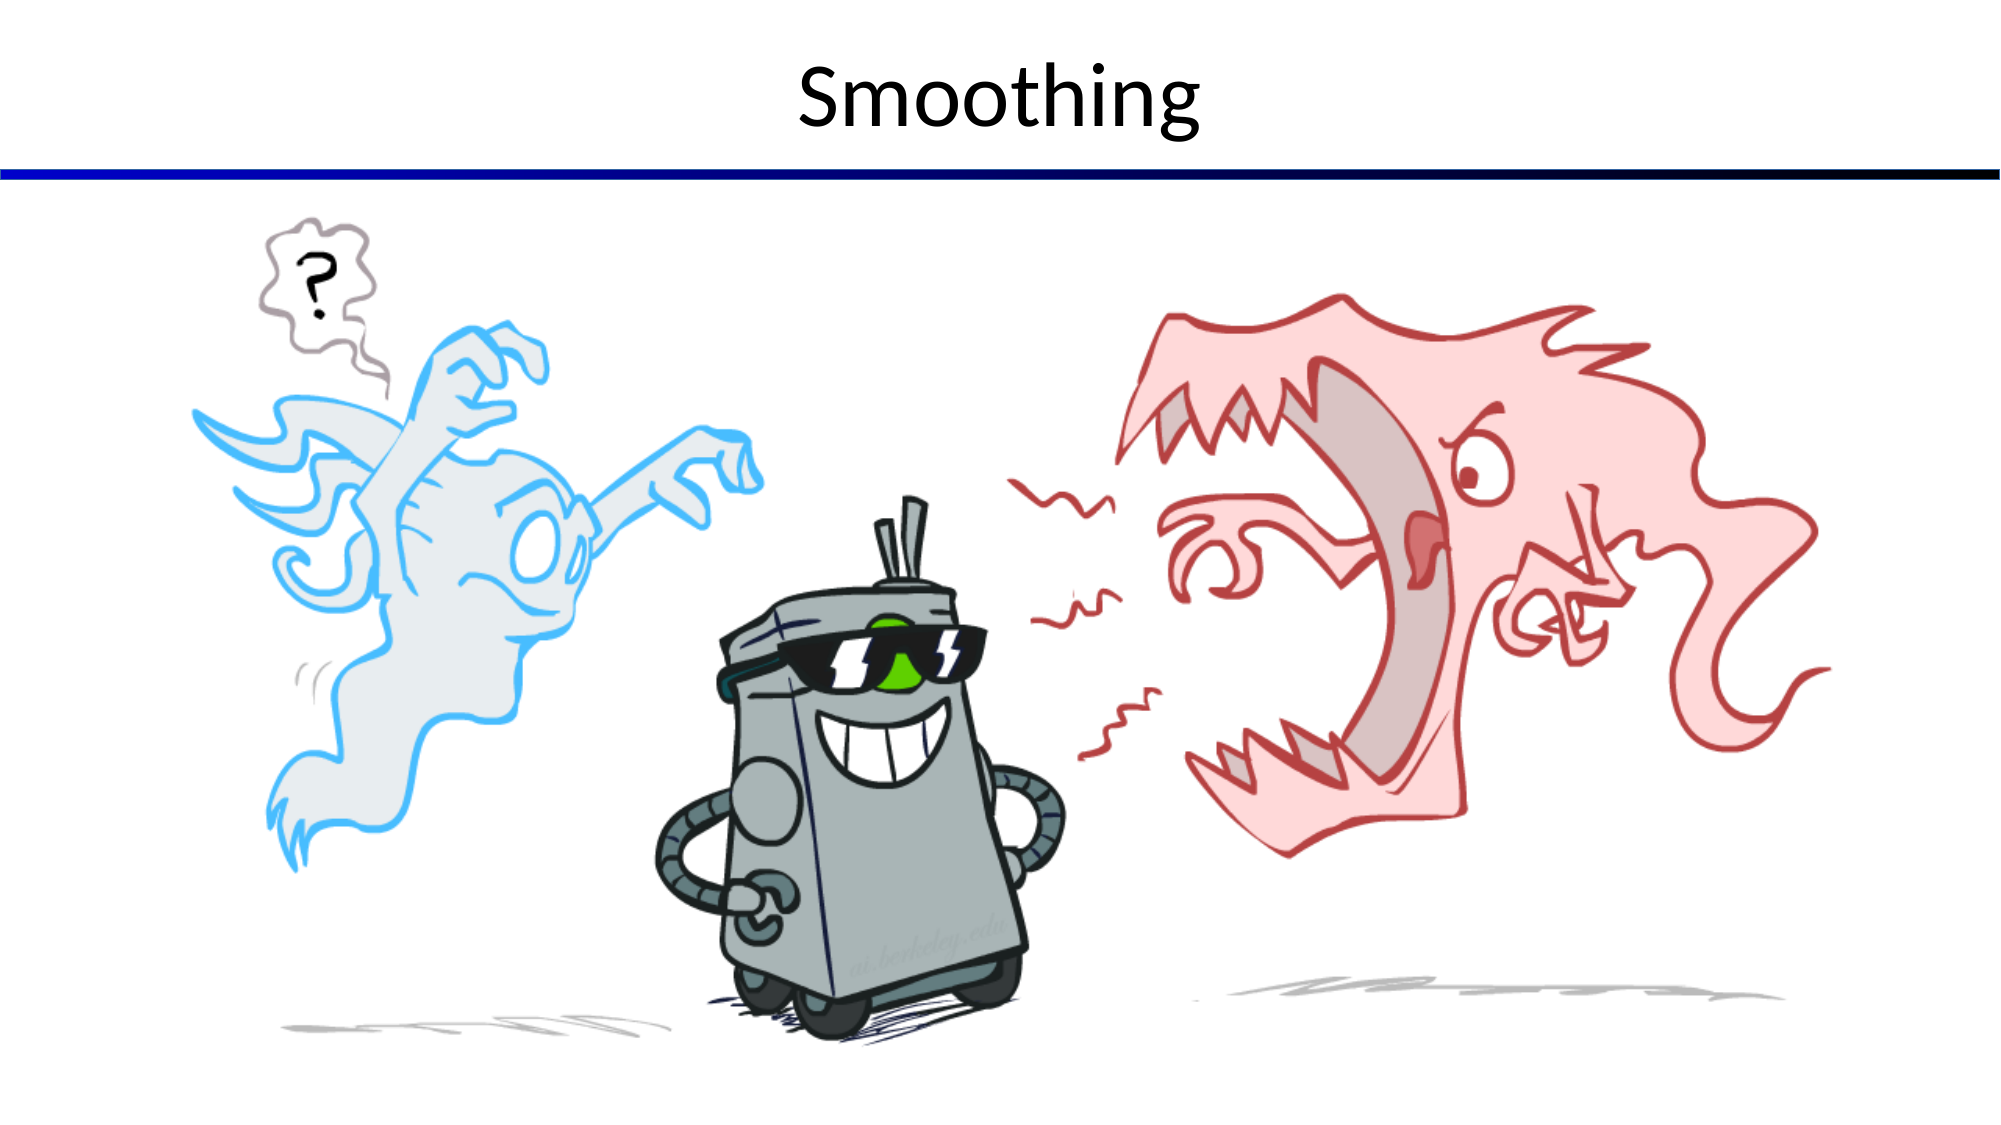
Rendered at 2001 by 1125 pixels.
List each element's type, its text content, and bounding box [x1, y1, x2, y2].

title Smoothing [0, 0, 2000, 184]
picture [187, 201, 1857, 1063]
